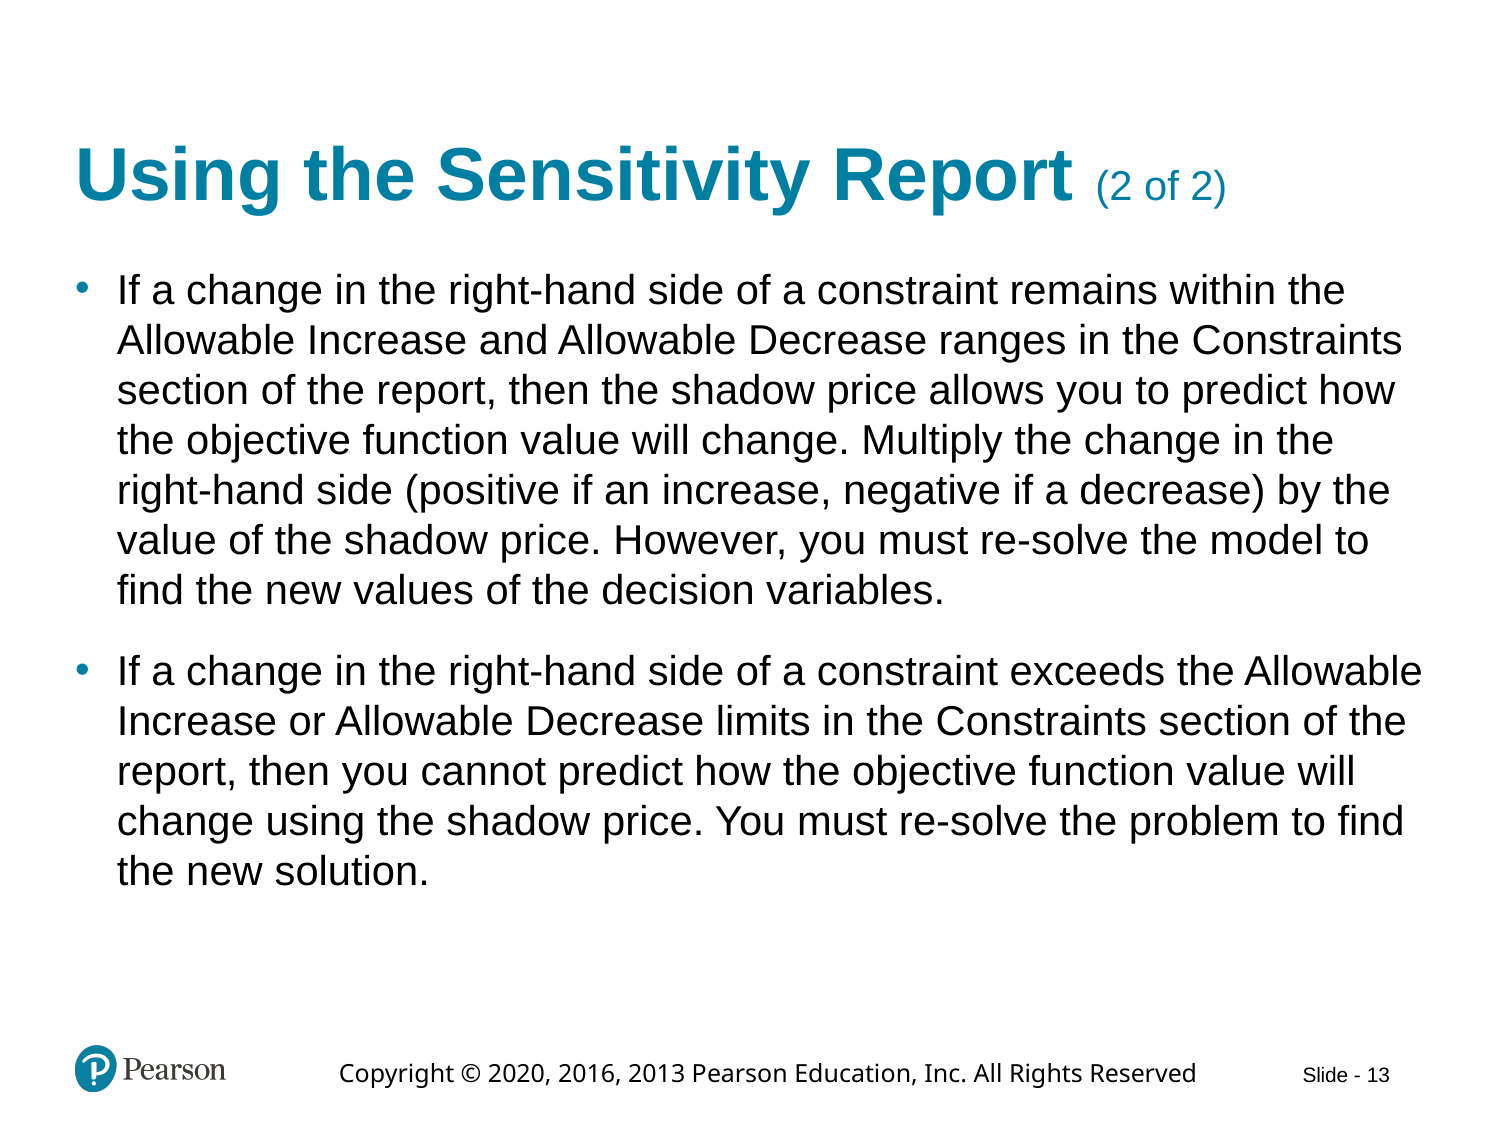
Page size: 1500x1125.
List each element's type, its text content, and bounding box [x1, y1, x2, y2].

title Using the Sensitivity Report (2 of 2) [75, 35, 1432, 216]
picture [75, 1045, 90, 1061]
picture [101, 1045, 226, 1092]
list If a change in the right-hand side of a constraint remains within the Allowable Increase and Allowable Decrease ranges in the Constraints section of the report, then the shadow price allows you to predict how the objective function value will change. Multiply the change in the right-hand side (positive if an increase, negative if a decrease) by the value of the shadow price. However, you must re-solve the model to find the new values of the decision variables. If a change in the right-hand side of a constraint exceeds the Allowable Increase or Allowable Decrease limits in the Constraints section of the report, then you cannot predict how the objective function value will change using the shadow price. You must re-solve the problem to find the new solution. [75, 262, 1432, 1005]
picture [75, 1078, 86, 1092]
picture [83, 1054, 109, 1079]
